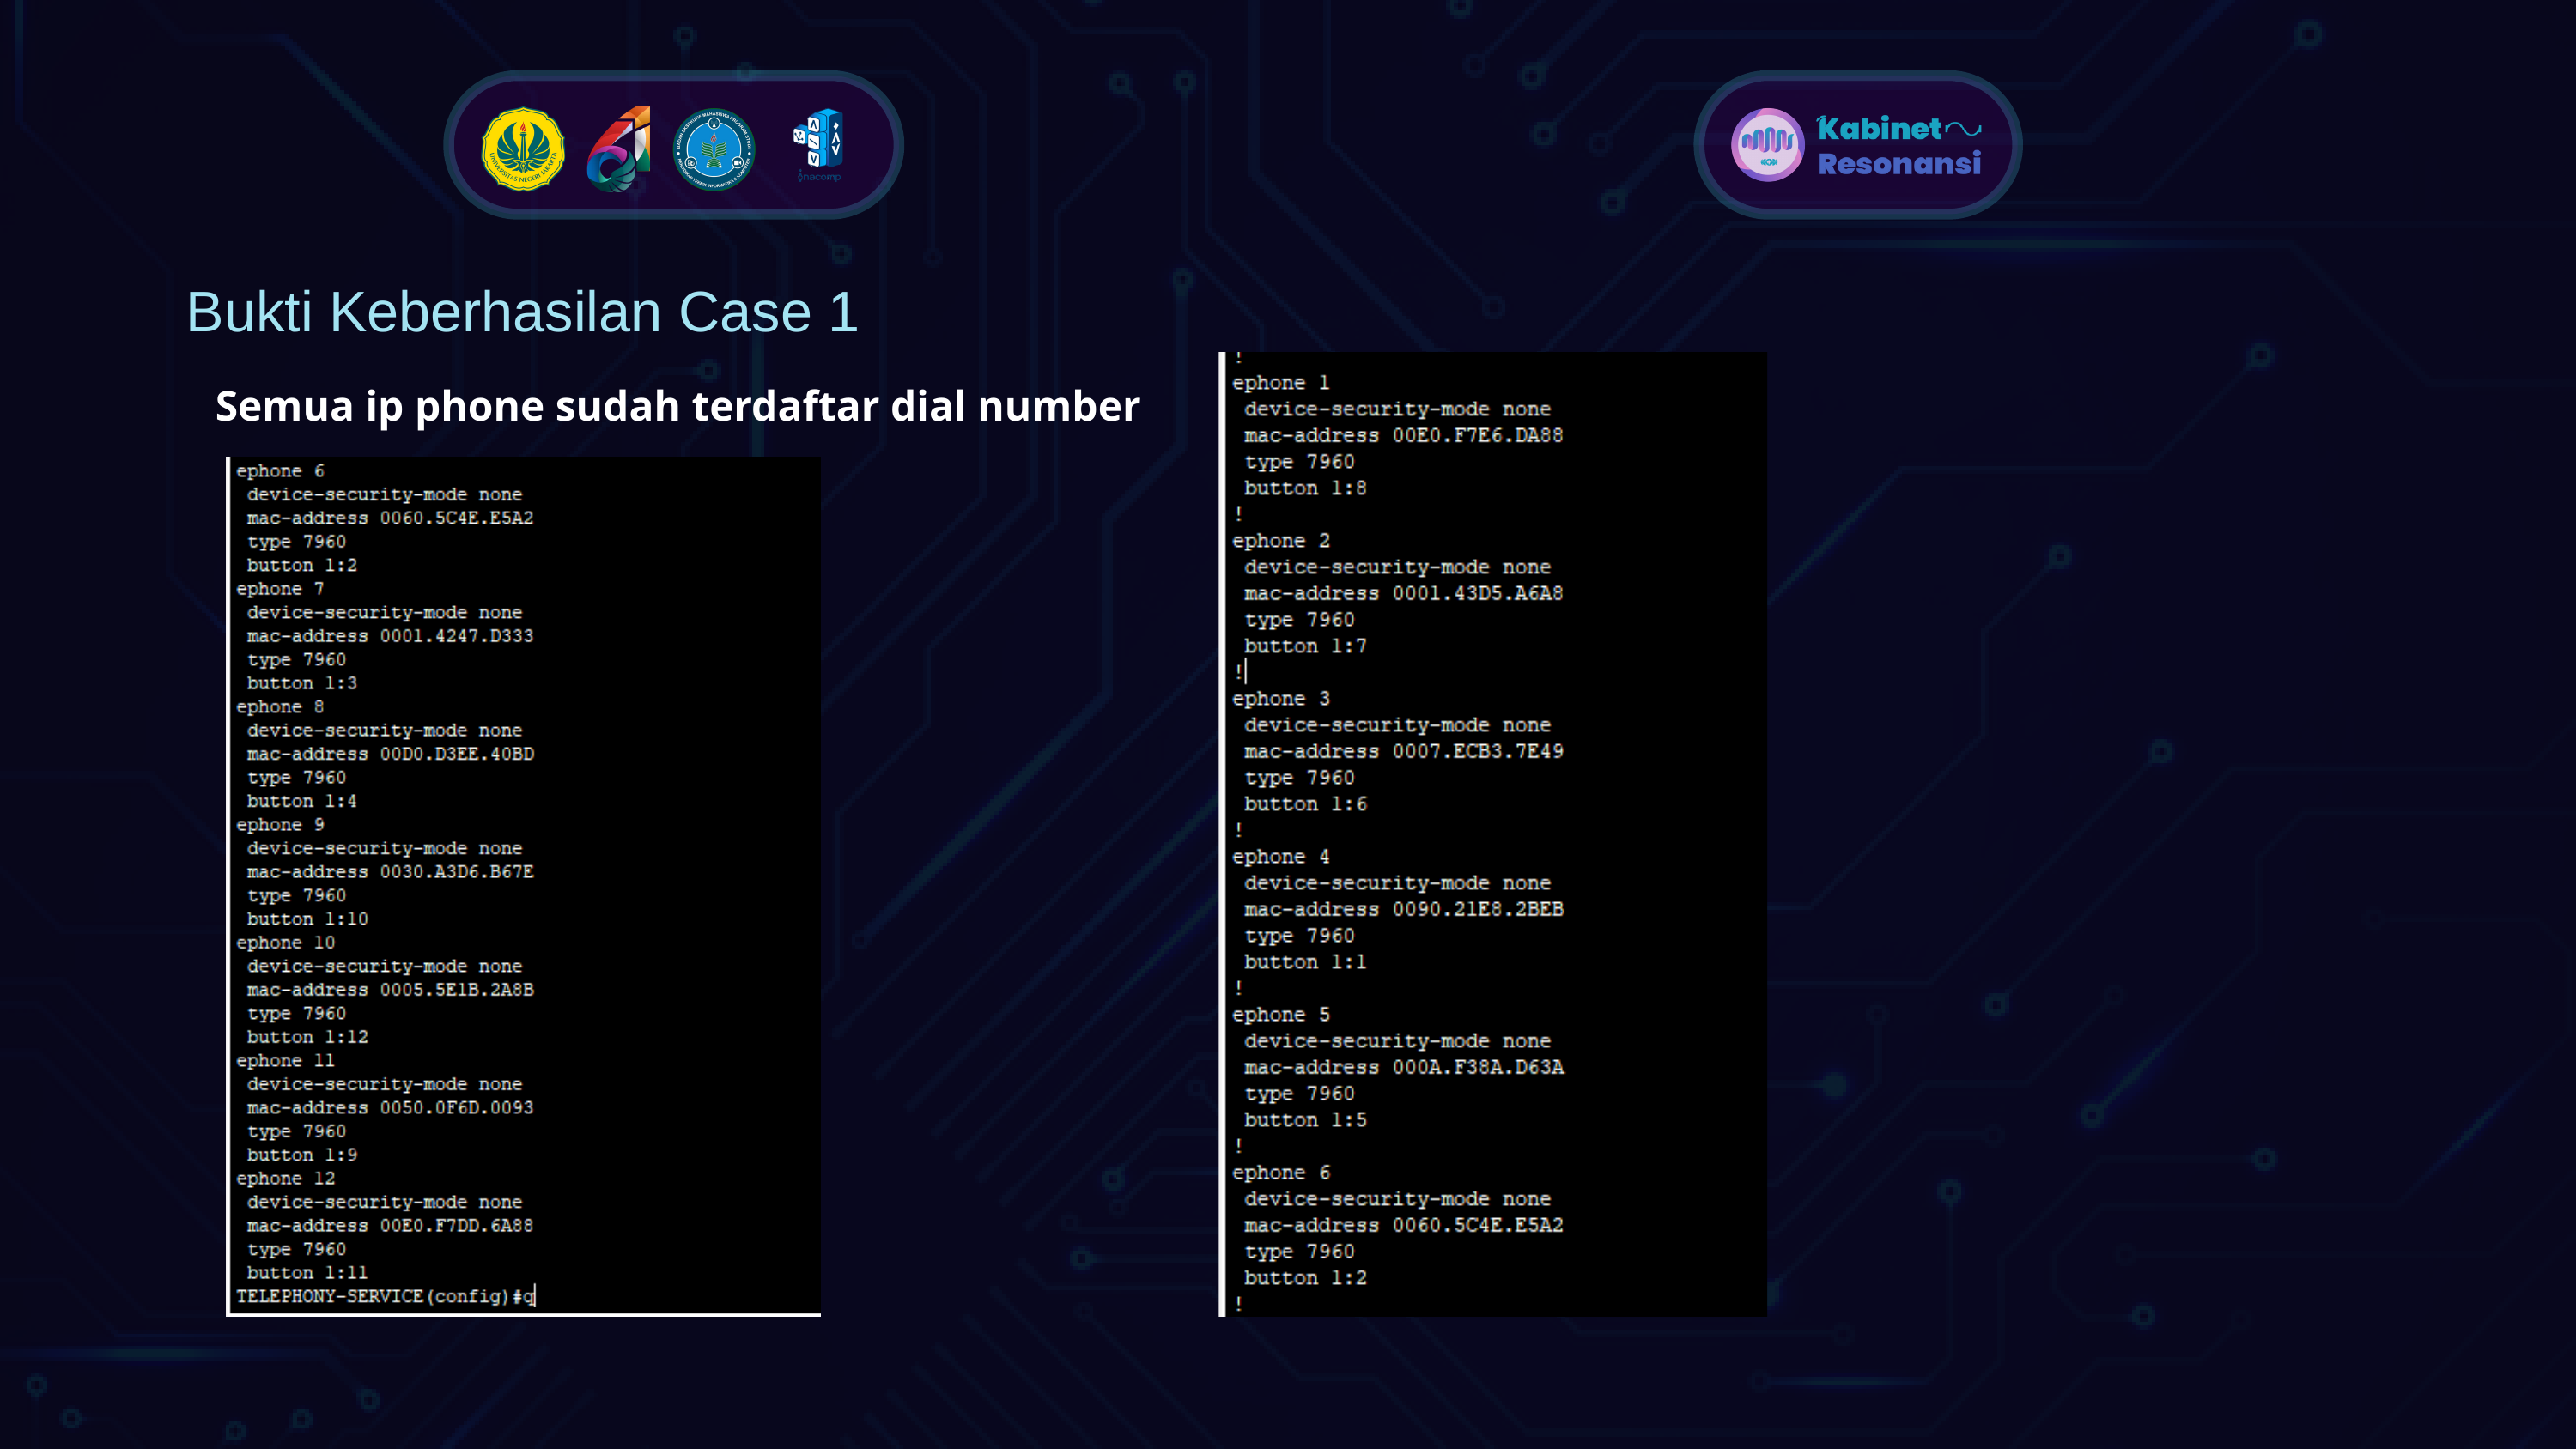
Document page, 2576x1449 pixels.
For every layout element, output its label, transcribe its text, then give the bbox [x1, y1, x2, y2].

text_box Bukti Keberhasilan Case 1 [0, 274, 1558, 343]
text_box Semua ip phone sudah terdaftar dial number [180, 385, 1214, 431]
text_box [448, 54, 900, 215]
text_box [1698, 54, 2018, 215]
text_box [0, 0, 2576, 1449]
picture [1218, 351, 1768, 1317]
picture [226, 457, 821, 1317]
